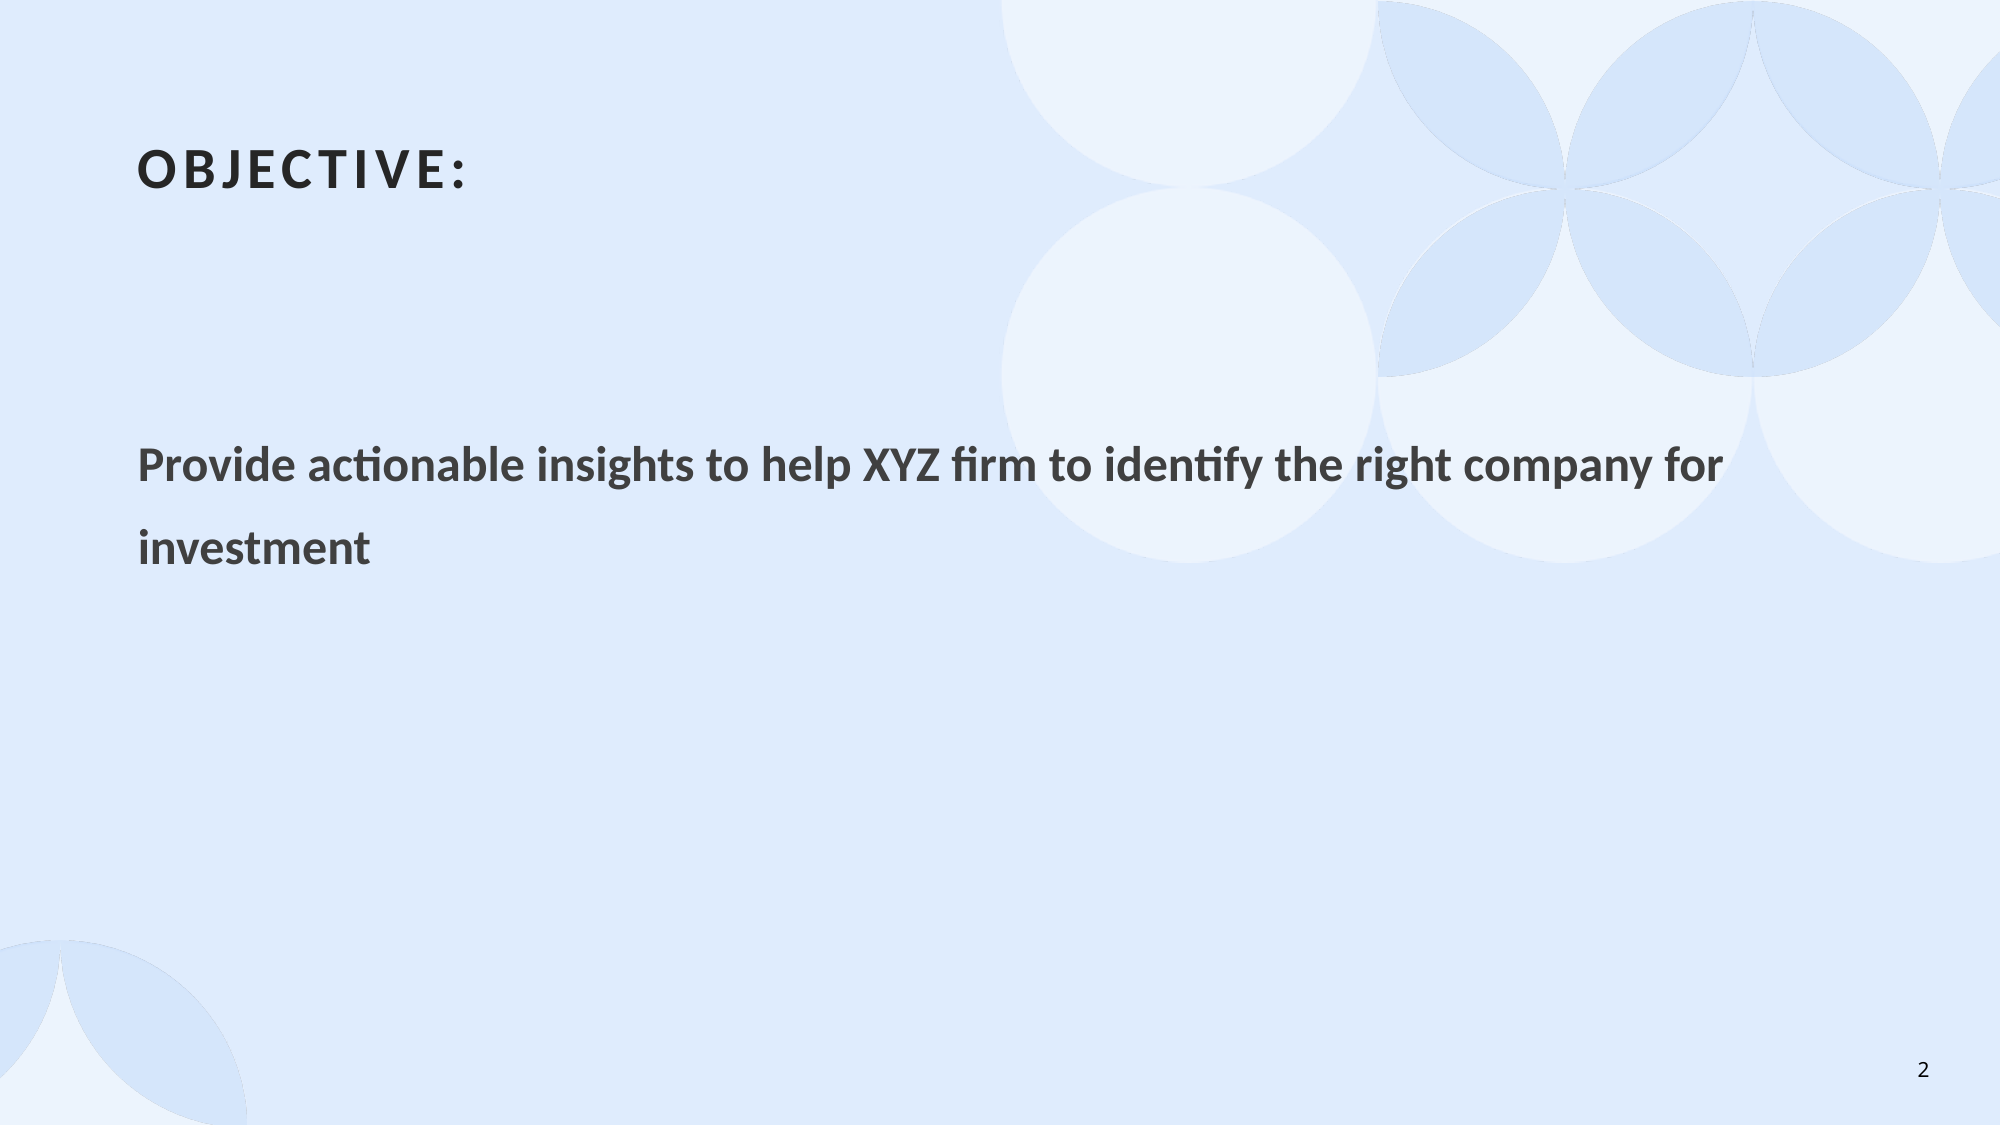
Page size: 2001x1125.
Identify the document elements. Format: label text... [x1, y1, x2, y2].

slide_number 2 [1791, 1047, 1930, 1095]
picture [0, 940, 247, 1125]
picture [999, 0, 2000, 563]
title Objective: [138, 138, 1857, 230]
list Provide actionable insights to help XYZ firm to identify the right company for investment [138, 407, 1930, 777]
